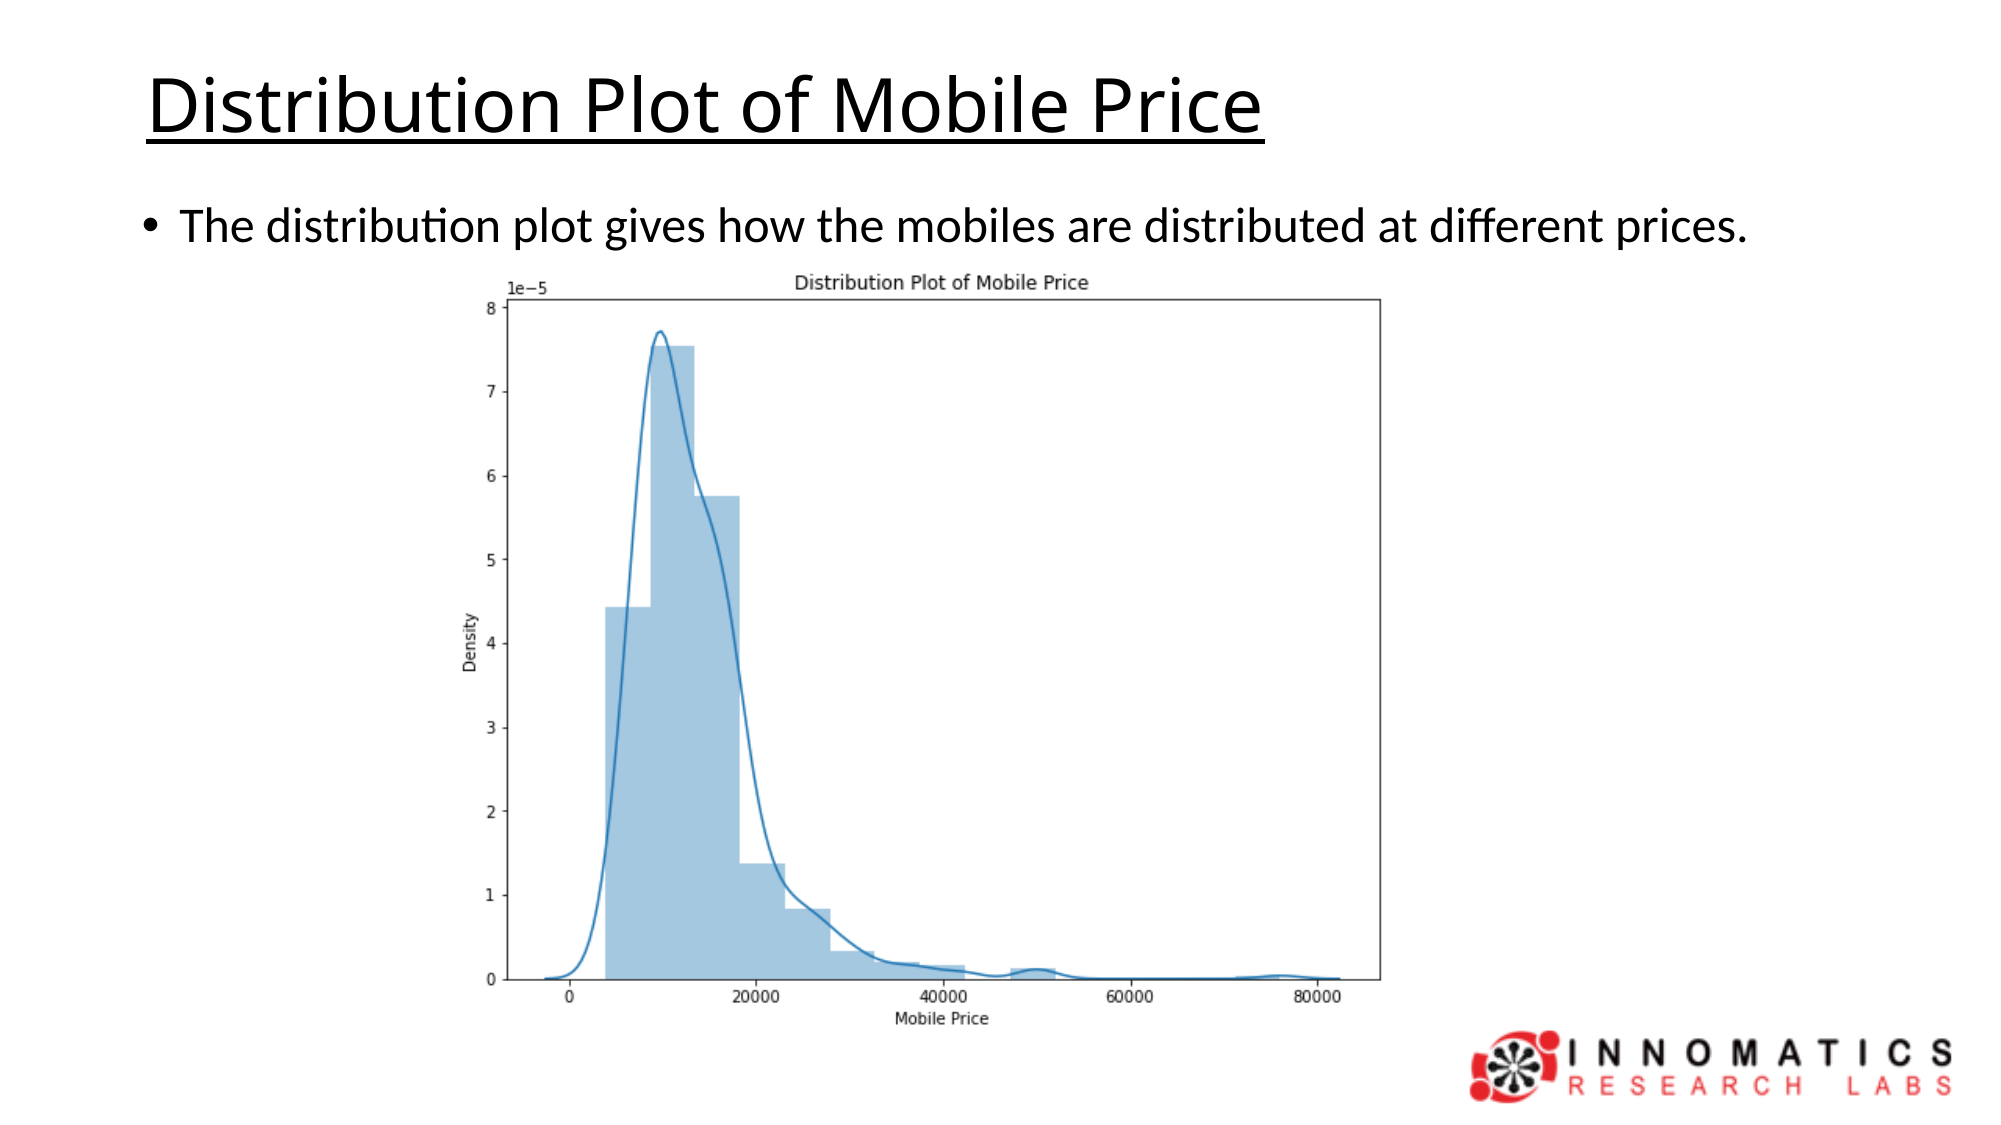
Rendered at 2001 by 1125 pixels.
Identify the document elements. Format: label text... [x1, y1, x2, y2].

title Distribution Plot of Mobile Price [131, 0, 1856, 218]
picture [1445, 1014, 1975, 1125]
list The distribution plot gives how the mobiles are distributed at different prices. [126, 192, 1852, 907]
picture [460, 257, 1386, 1031]
